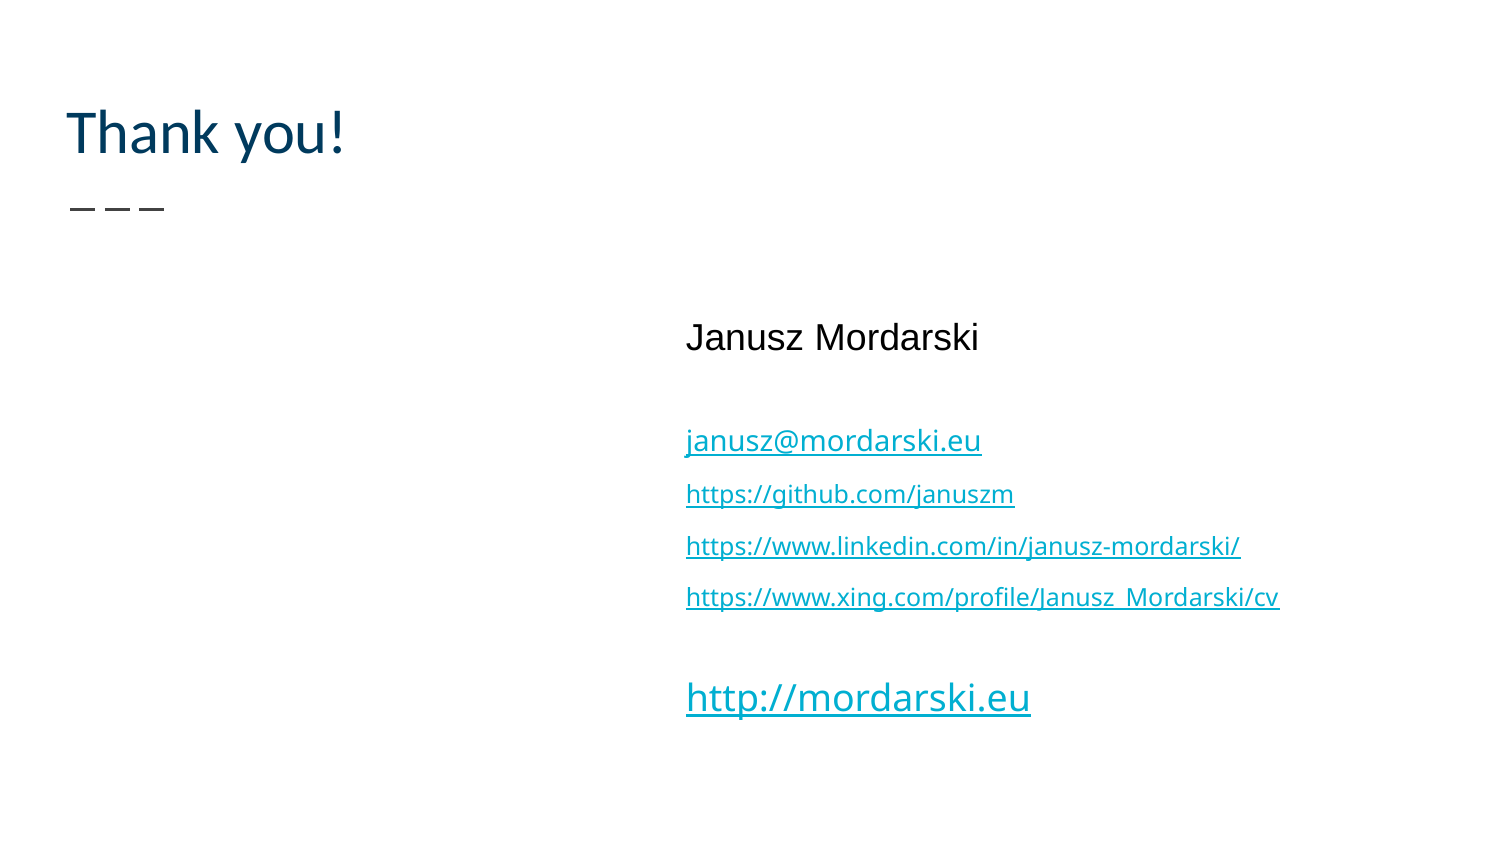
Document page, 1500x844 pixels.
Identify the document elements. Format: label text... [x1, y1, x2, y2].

title Thank you! [51, 61, 1449, 182]
list Janusz Mordarski janusz@mordarski.eu https://github.com/januszm https://www.linkedin.com/in/janusz-mordarski/ https://www.xing.com/profile/Janusz_Mordarski/cv http://mordarski.eu [670, 297, 1442, 806]
